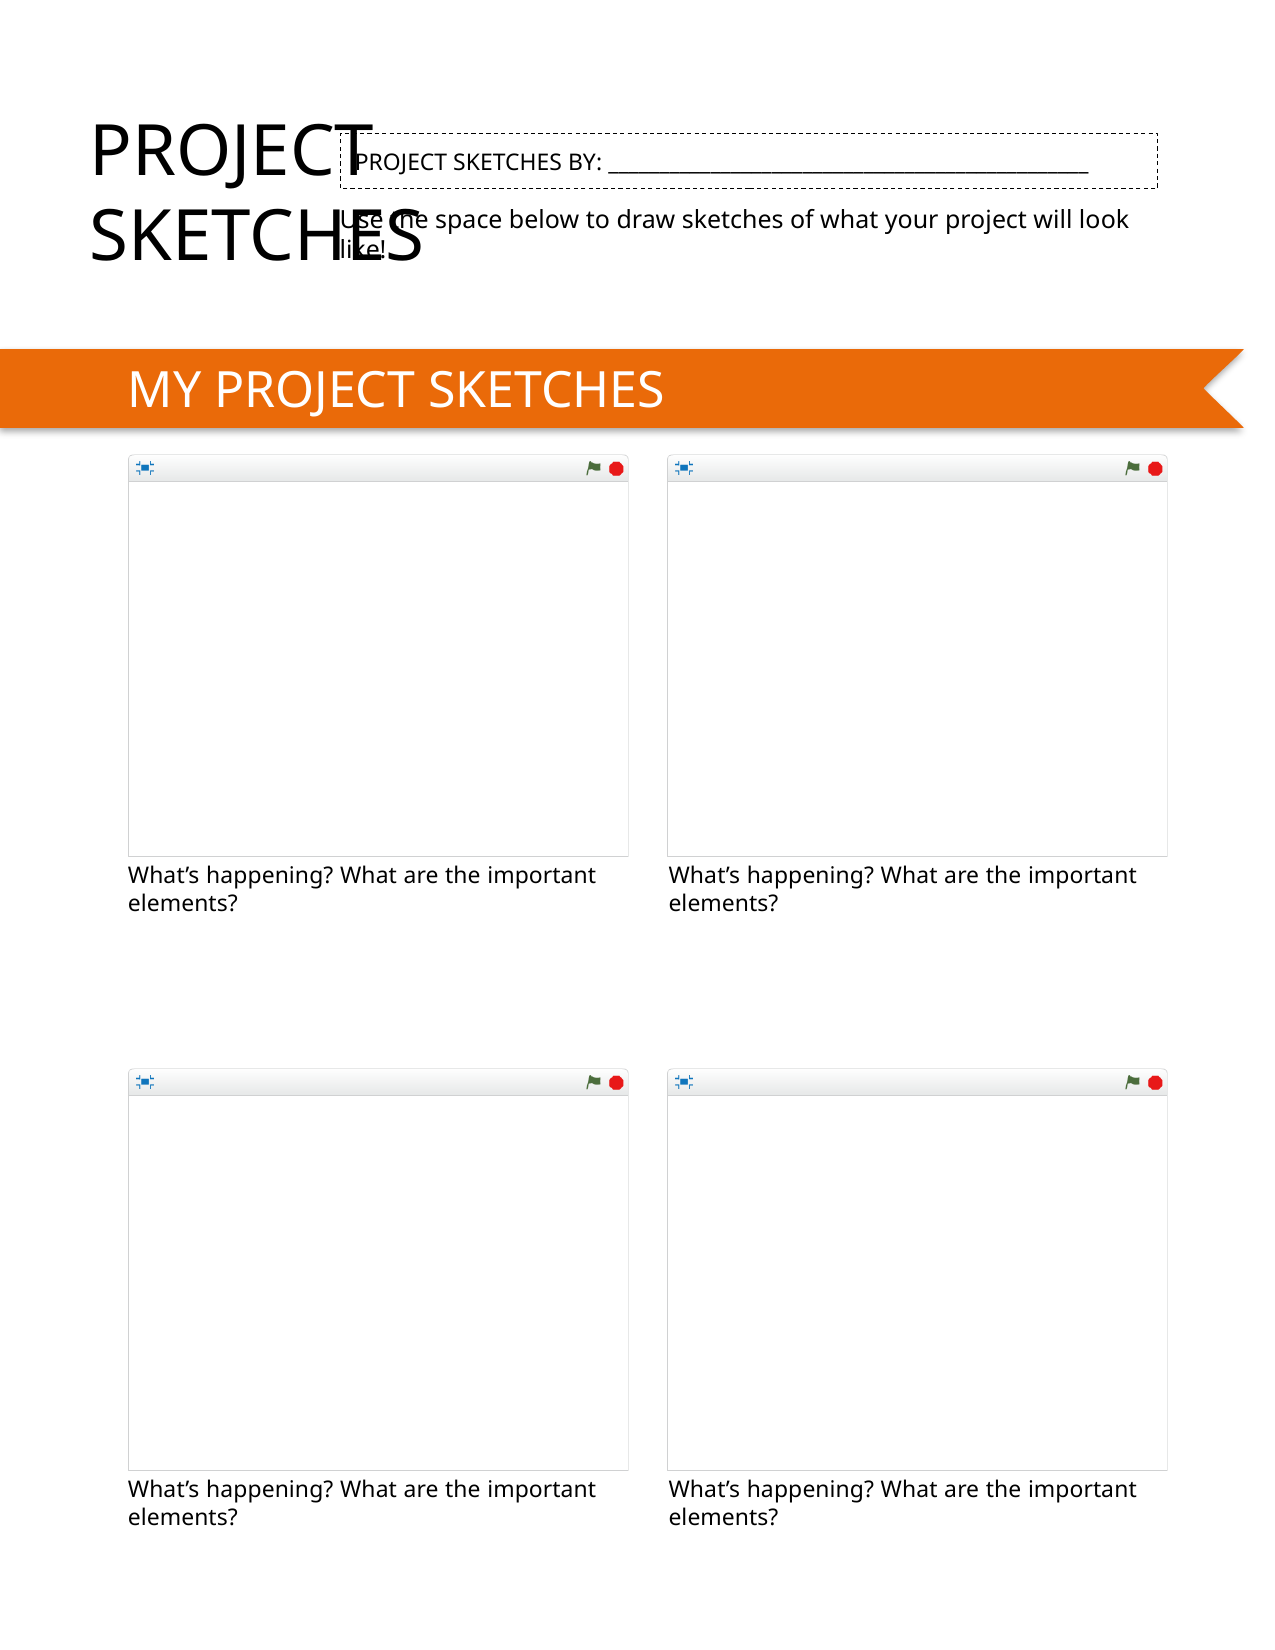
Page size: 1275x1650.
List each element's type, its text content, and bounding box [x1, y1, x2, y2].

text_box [0, 348, 1244, 429]
text_box PROJECT SKETCHES [74, 97, 537, 283]
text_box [324, 131, 1170, 242]
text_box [112, 452, 1170, 1511]
